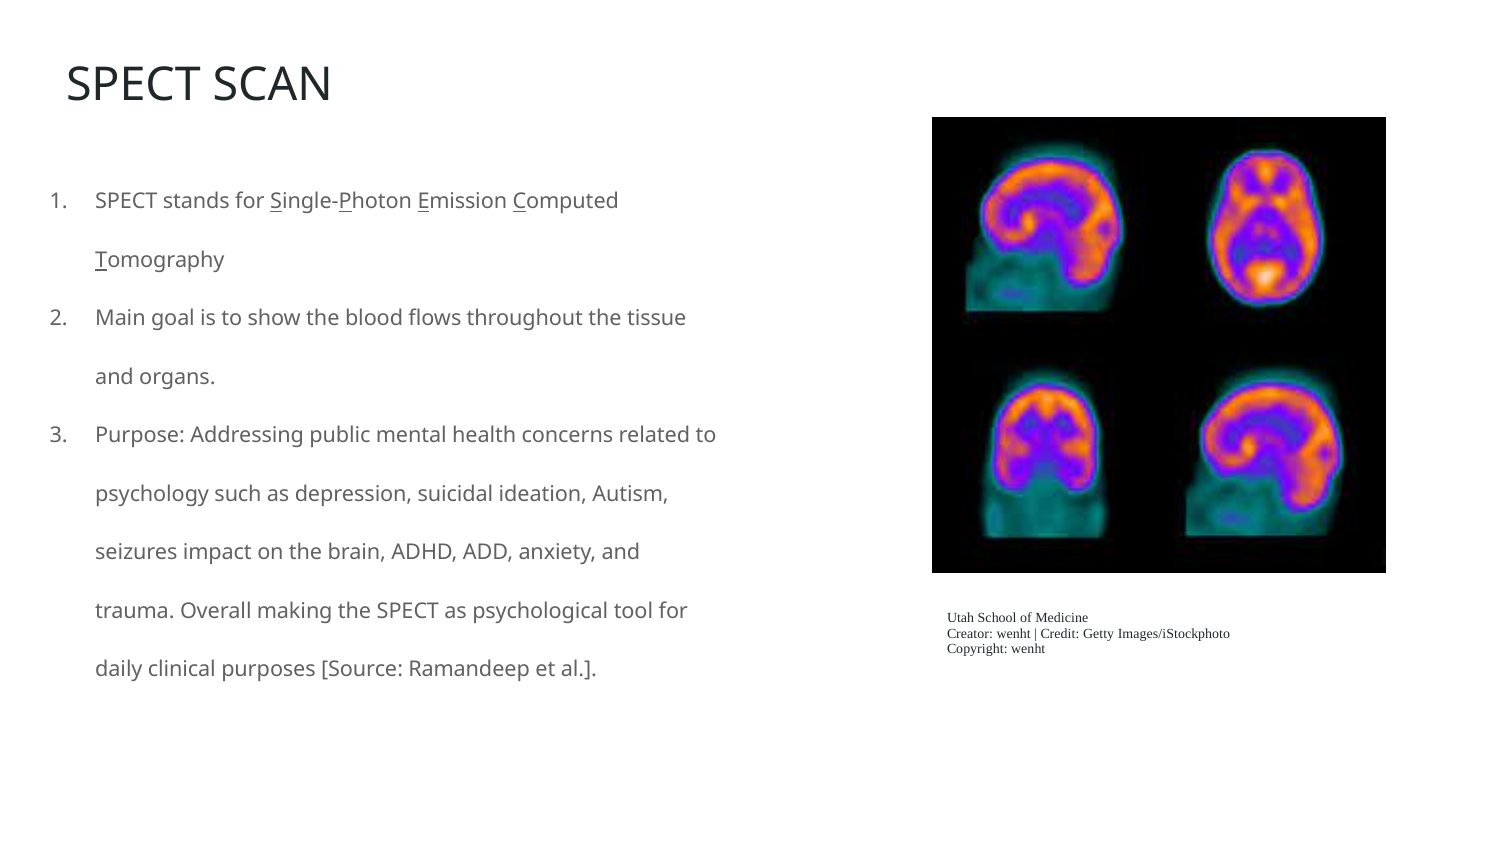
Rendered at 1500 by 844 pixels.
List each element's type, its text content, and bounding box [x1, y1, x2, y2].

list Utah School of Medicine Creator: wenht | Credit: Getty Images/iStockphoto Copyright: wenht [932, 595, 1302, 673]
list SPECT stands for Single-Photon Emission Computed Tomography Main goal is to show the blood flows throughout the tissue and organs. Purpose: Addressing public mental health concerns related to psychology such as depression, suicidal ideation, Autism, seizures impact on the brain, ADHD, ADD, anxiety, and trauma. Overall making the SPECT as psychological tool for daily clinical purposes [Source: Ramandeep et al.]. [10, 141, 735, 703]
title SPECT SCAN [51, 36, 1449, 130]
picture [931, 117, 1387, 574]
